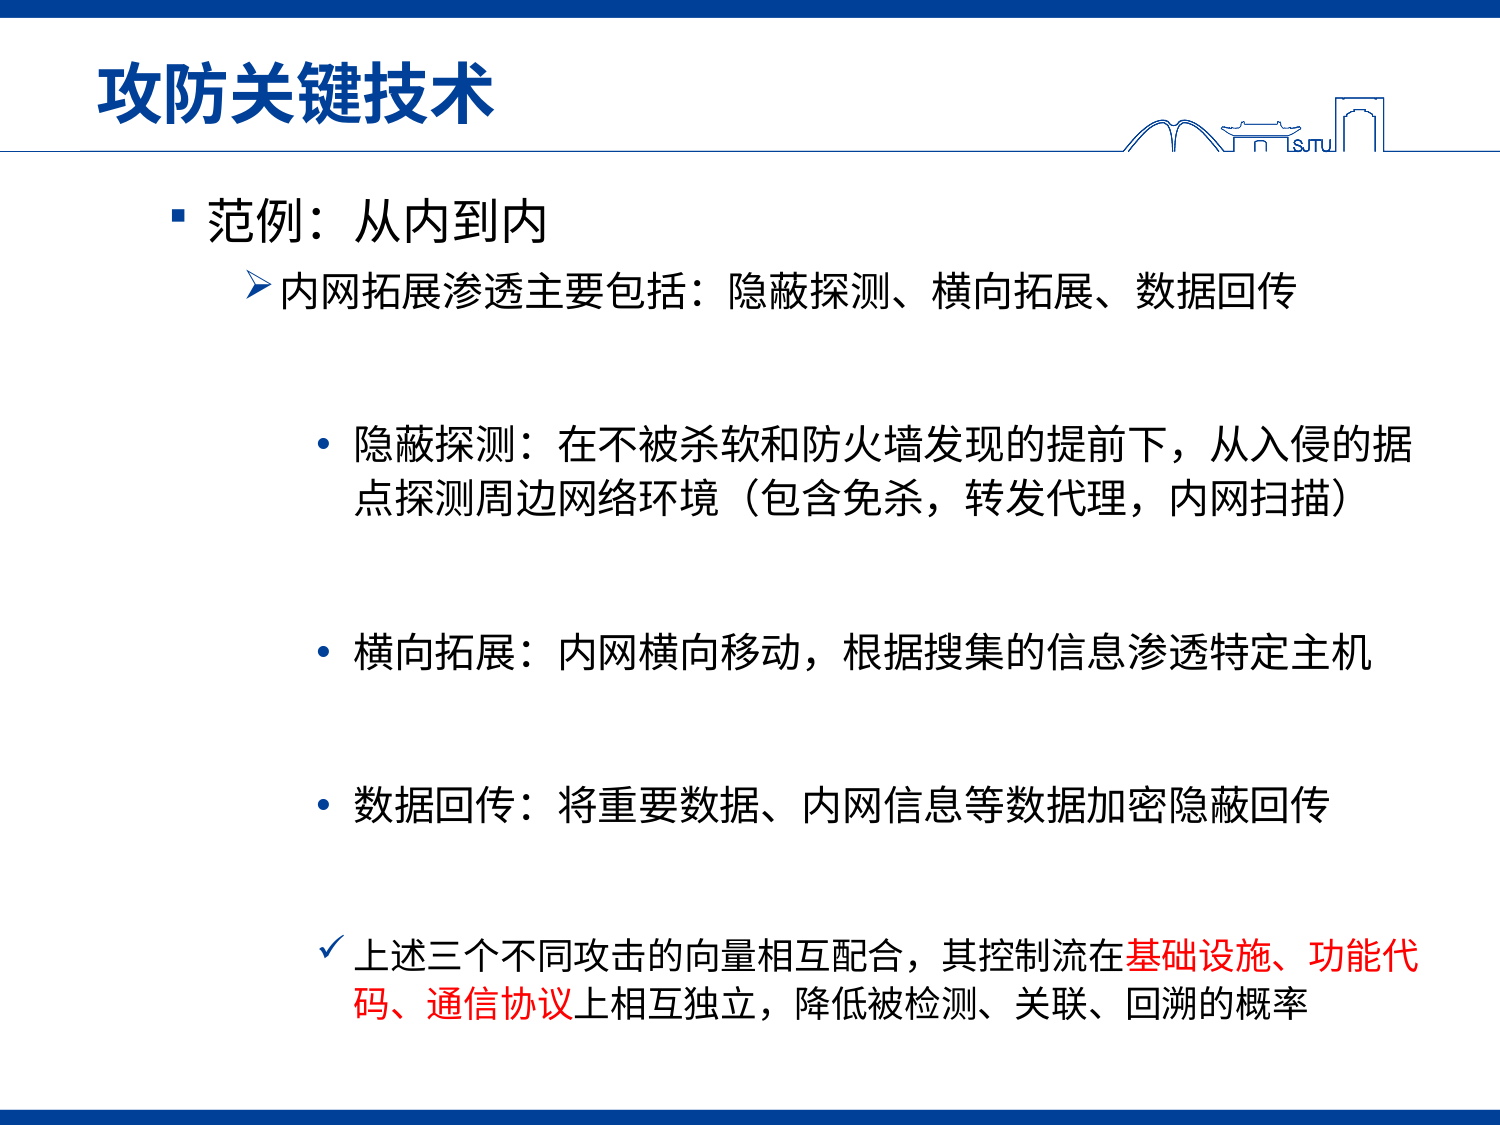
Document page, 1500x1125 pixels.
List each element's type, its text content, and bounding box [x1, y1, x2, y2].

list 范例：从内到内 内网拓展渗透主要包括：隐蔽探测、横向拓展、数据回传 隐蔽探测：在不被杀软和防火墙发现的提前下，从入侵的据点探测周边网络环境（包含免杀，转发代理，内网扫描） 横向拓展：内网横向移动，根据搜集的信息渗透特定主机 数据回传：将重要数据、内网信息等数据加密隐蔽回传 上述三个不同攻击的向量相互配合，其控制流在基础设施、功能代码、通信协议上相互独立，降低被检测、关联、回溯的概率 [81, 176, 1455, 1084]
title 攻防关键技术 [81, 50, 1455, 145]
